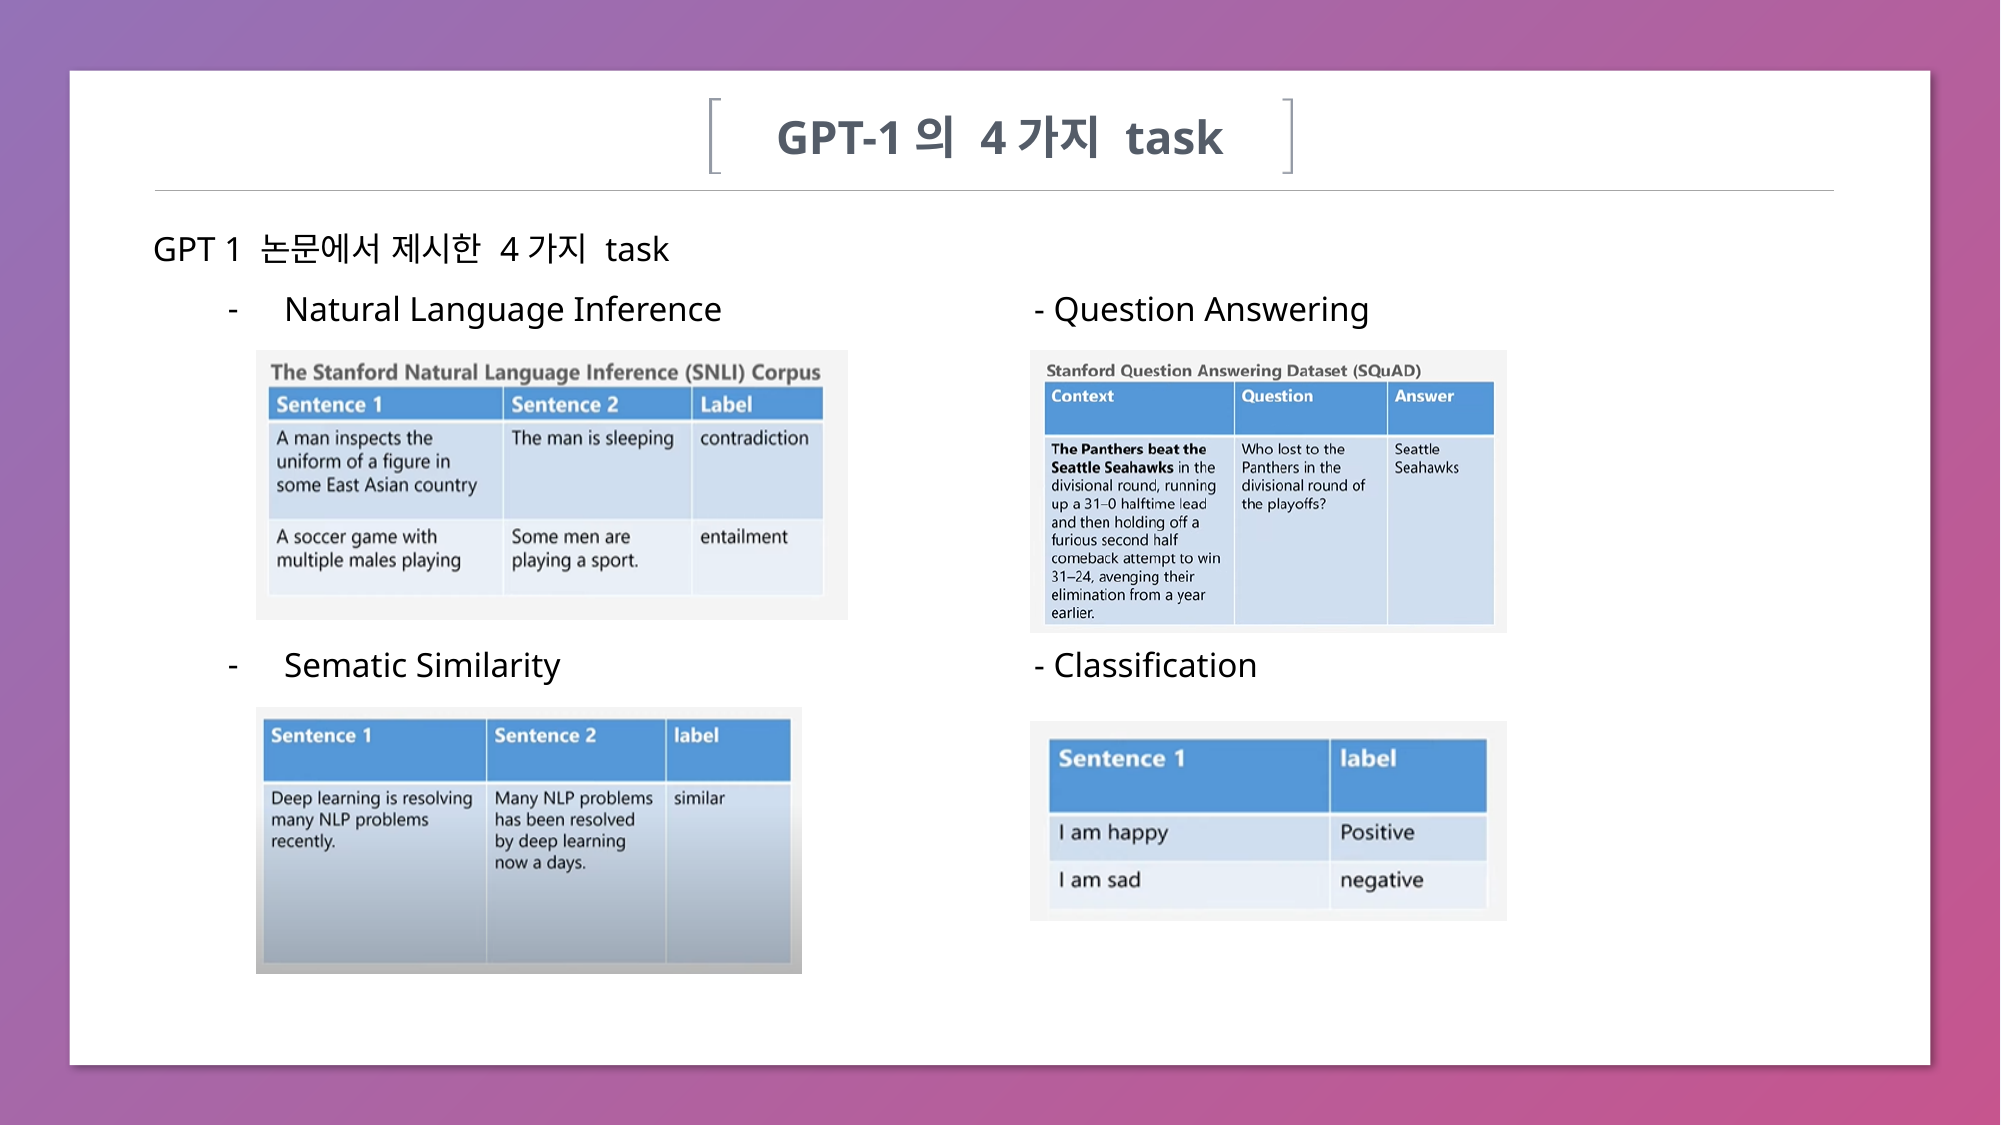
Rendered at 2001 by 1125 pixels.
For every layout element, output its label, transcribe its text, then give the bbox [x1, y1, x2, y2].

picture [256, 707, 802, 974]
text_box GPT-1의 4가지 task [362, 86, 1638, 189]
picture [256, 350, 848, 620]
text_box GPT 1 논문에서 제시한 4가지 task Natural Language Inference - Question Answering Sematic Similarity - Classification [138, 218, 1795, 692]
picture [1030, 350, 1507, 633]
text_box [709, 98, 1293, 174]
picture [1030, 721, 1507, 921]
